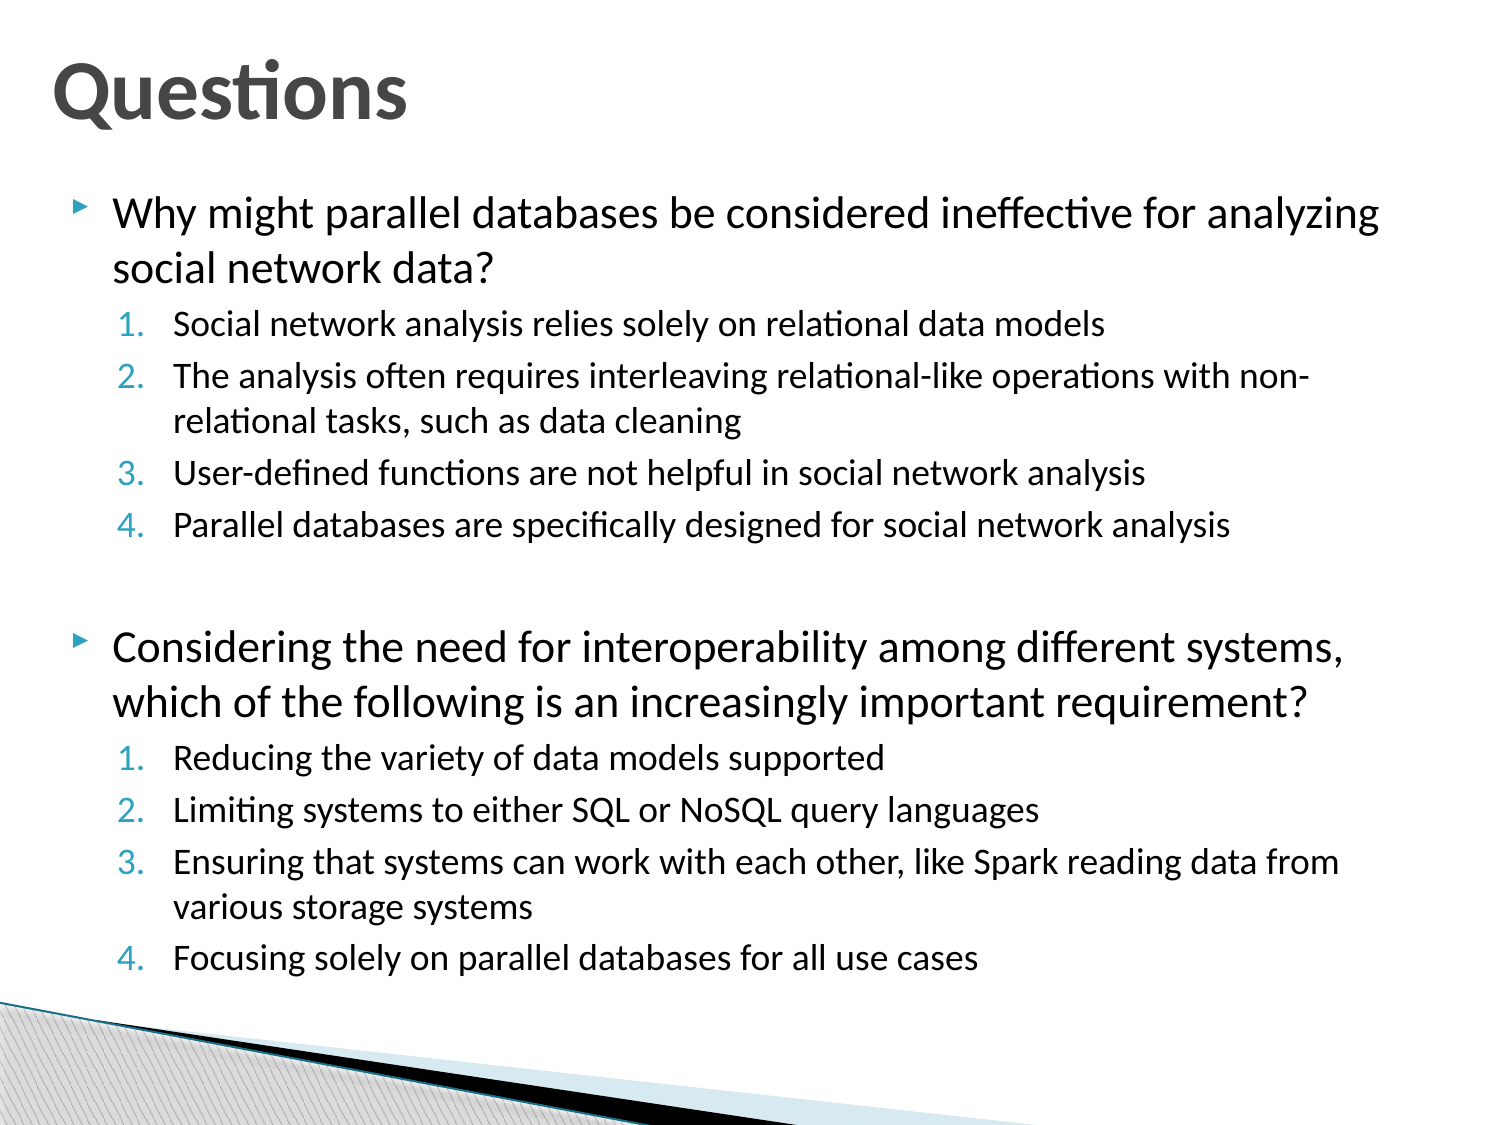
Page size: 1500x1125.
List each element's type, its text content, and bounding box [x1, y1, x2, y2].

text_box a b a c d b [0, 1006, 633, 1125]
title Questions [37, 24, 1425, 145]
list Why might parallel databases be considered ineffective for analyzing social network data? Social network analysis relies solely on relational data models The analysis often requires interleaving relational-like operations with non-relational tasks, such as data cleaning User-defined functions are not helpful in social network analysis Parallel databases are specifically designed for social network analysis Considering the need for interoperability among different systems, which of the following is an increasingly important requirement? Reducing the variety of data models supported Limiting systems to either SQL or NoSQL query languages Ensuring that systems can work with each other, like Spark reading data from various storage systems Focusing solely on parallel databases for all use cases [37, 174, 1426, 1013]
